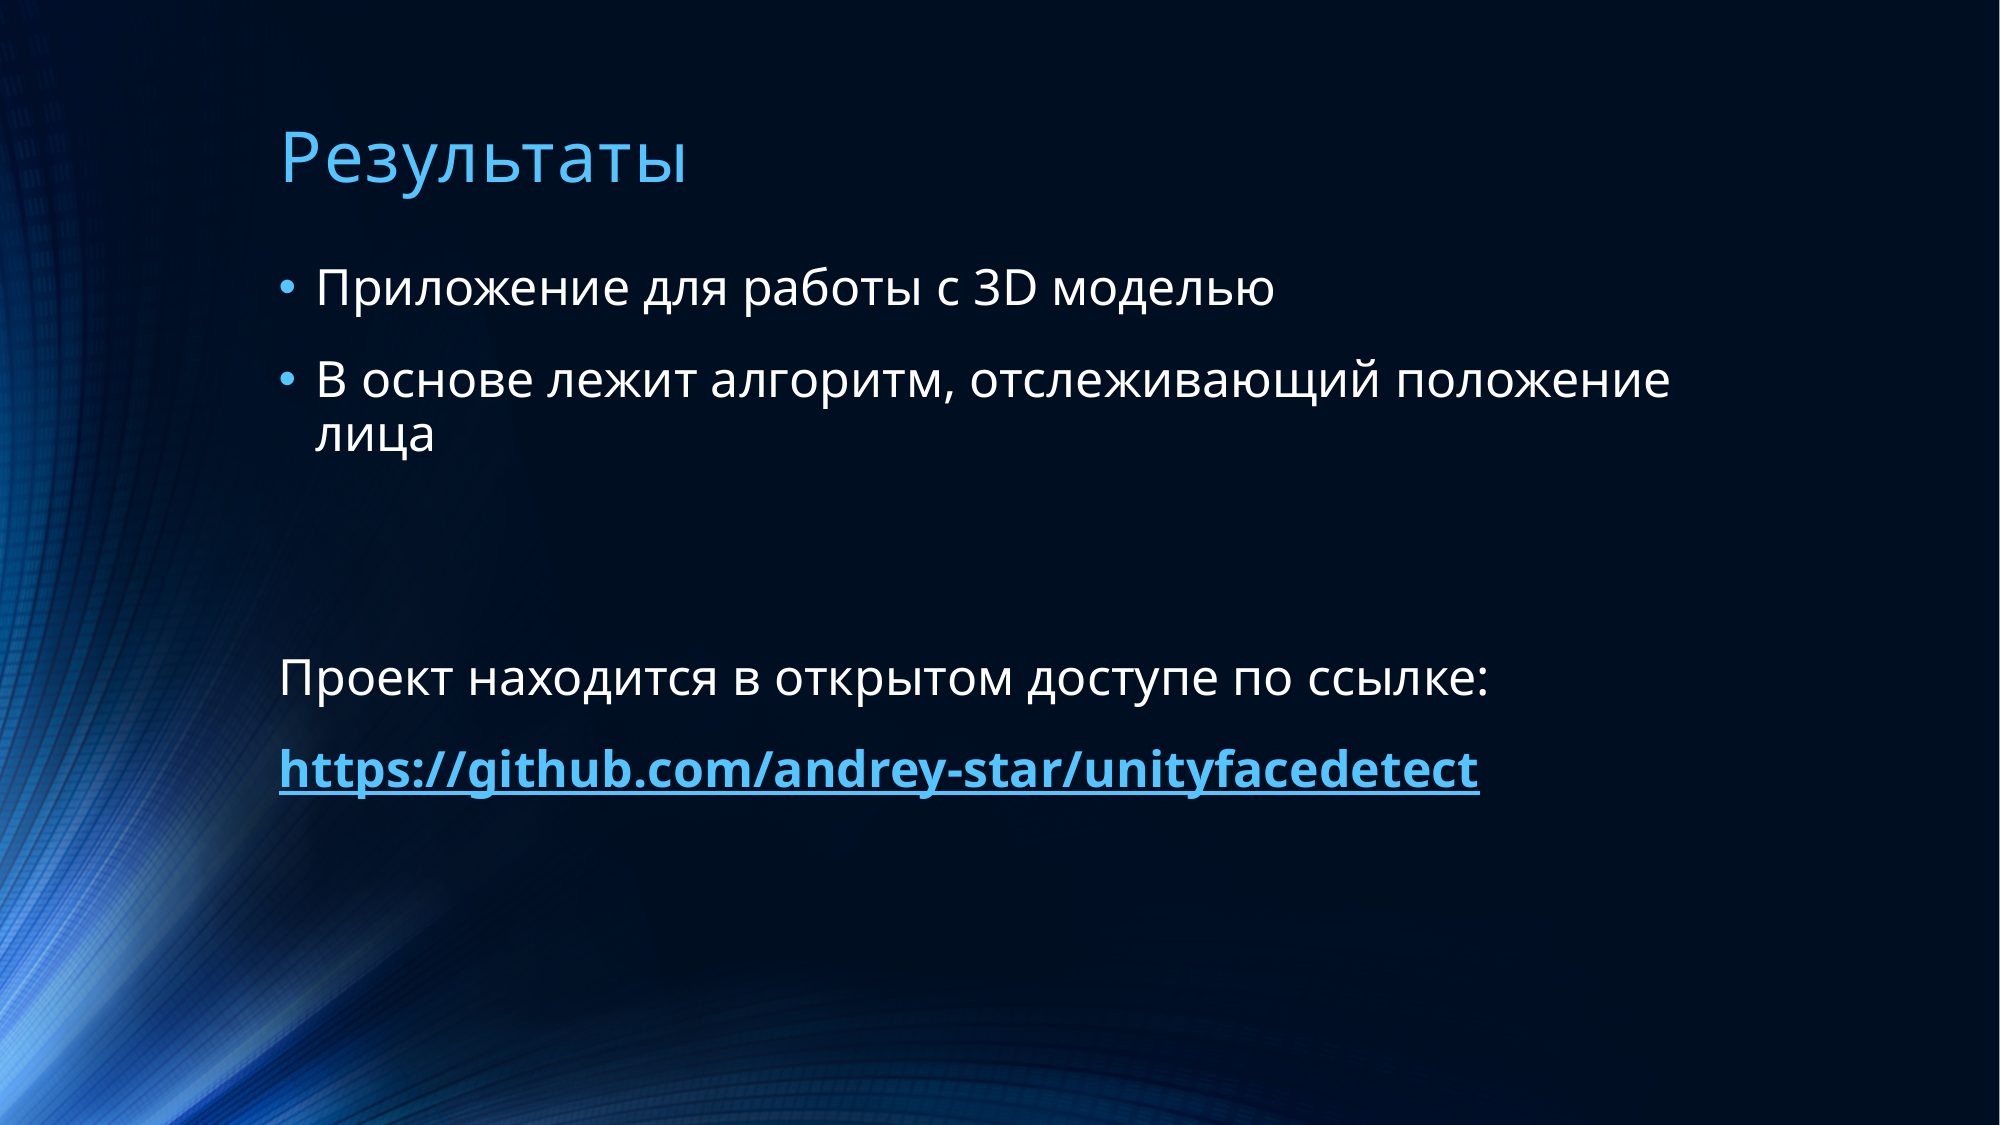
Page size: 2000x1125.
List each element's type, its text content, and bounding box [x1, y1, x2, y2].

title Результаты [264, 113, 1484, 205]
text_box Приложение для работы с 3D моделью В основе лежит алгоритм, отслеживающий положение лица [263, 254, 1732, 634]
picture [0, 0, 2000, 1125]
text_box Проект находится в открытом доступе по ссылке: https://github.com/andrey-star/unityfacedetect [263, 645, 1638, 871]
